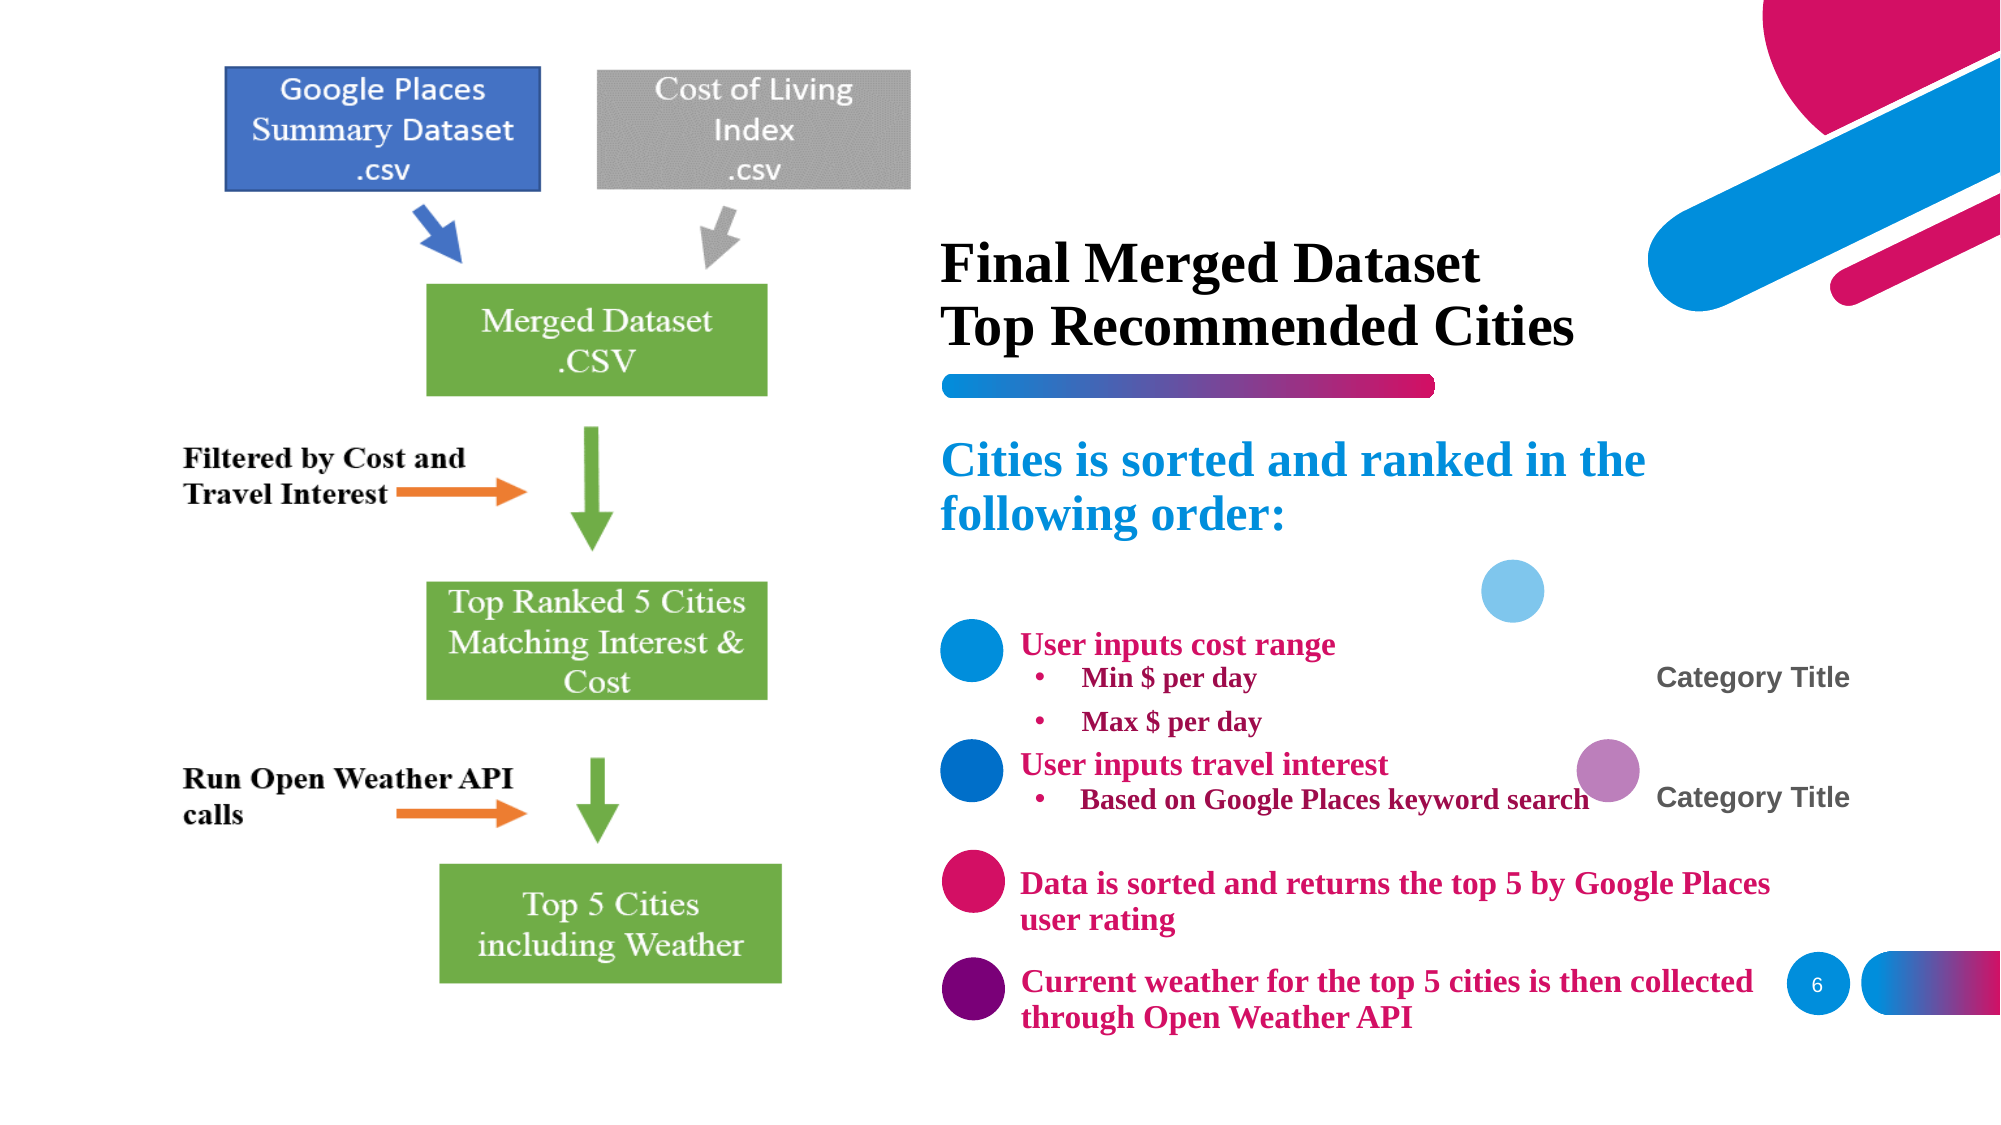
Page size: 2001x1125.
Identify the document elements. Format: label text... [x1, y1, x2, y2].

text_box [940, 619, 1004, 683]
list Cities is sorted and ranked in the following order: [925, 425, 1850, 563]
list Data is sorted and returns the top 5 by Google Places user rating [1005, 846, 1850, 946]
text_box [941, 957, 1005, 1021]
list Category Title [1641, 774, 1904, 835]
list User inputs travel interest [1005, 730, 1408, 791]
text_box [940, 739, 1004, 803]
text_box [1481, 559, 1545, 623]
text_box [941, 849, 1005, 913]
list Based on Google Places keyword search [1019, 776, 1640, 851]
list Category Title [1641, 654, 1904, 715]
list Current weather for the top 5 cities is then collected through Open Weather API [1005, 957, 1803, 1044]
title Final Merged Dataset Top Recommended Cities [925, 213, 1647, 366]
text_box [1576, 739, 1640, 803]
list Min $ per day Max $ per day [1019, 654, 1290, 730]
list User inputs cost range [1005, 610, 1356, 670]
slide_number 6 [1772, 954, 1863, 1015]
chart [130, 40, 924, 1011]
